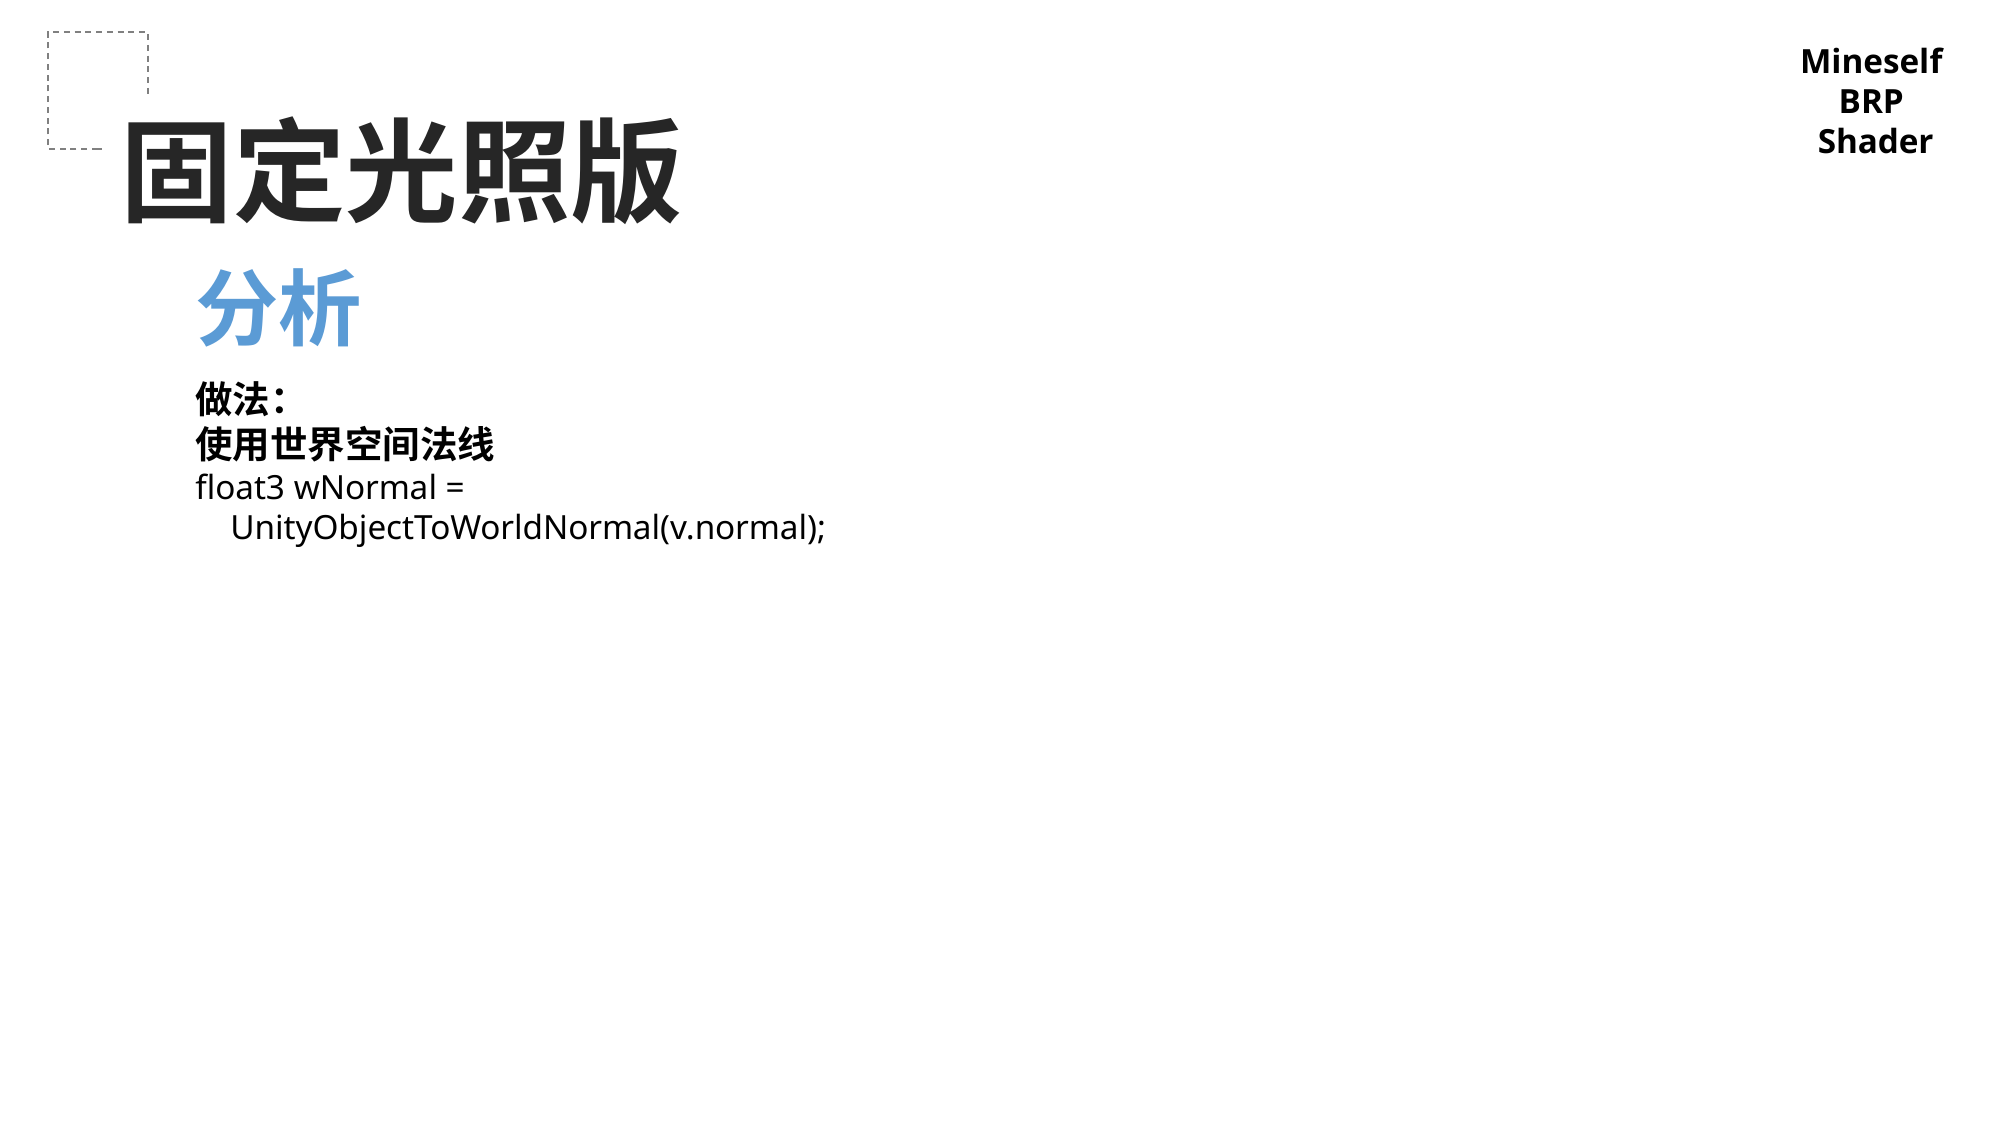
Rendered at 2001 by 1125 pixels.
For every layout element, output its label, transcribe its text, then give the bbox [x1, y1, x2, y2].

text_box Mineself BRP Shader [1788, 40, 1964, 160]
text_box 做法： 使用世界空间法线 float3 wNormal = UnityObjectToWorldNormal(v.normal); [195, 376, 1324, 547]
text_box 分析 [195, 256, 577, 357]
text_box [103, 96, 196, 173]
text_box [47, 31, 149, 150]
text_box 固定光照版 [120, 101, 701, 237]
